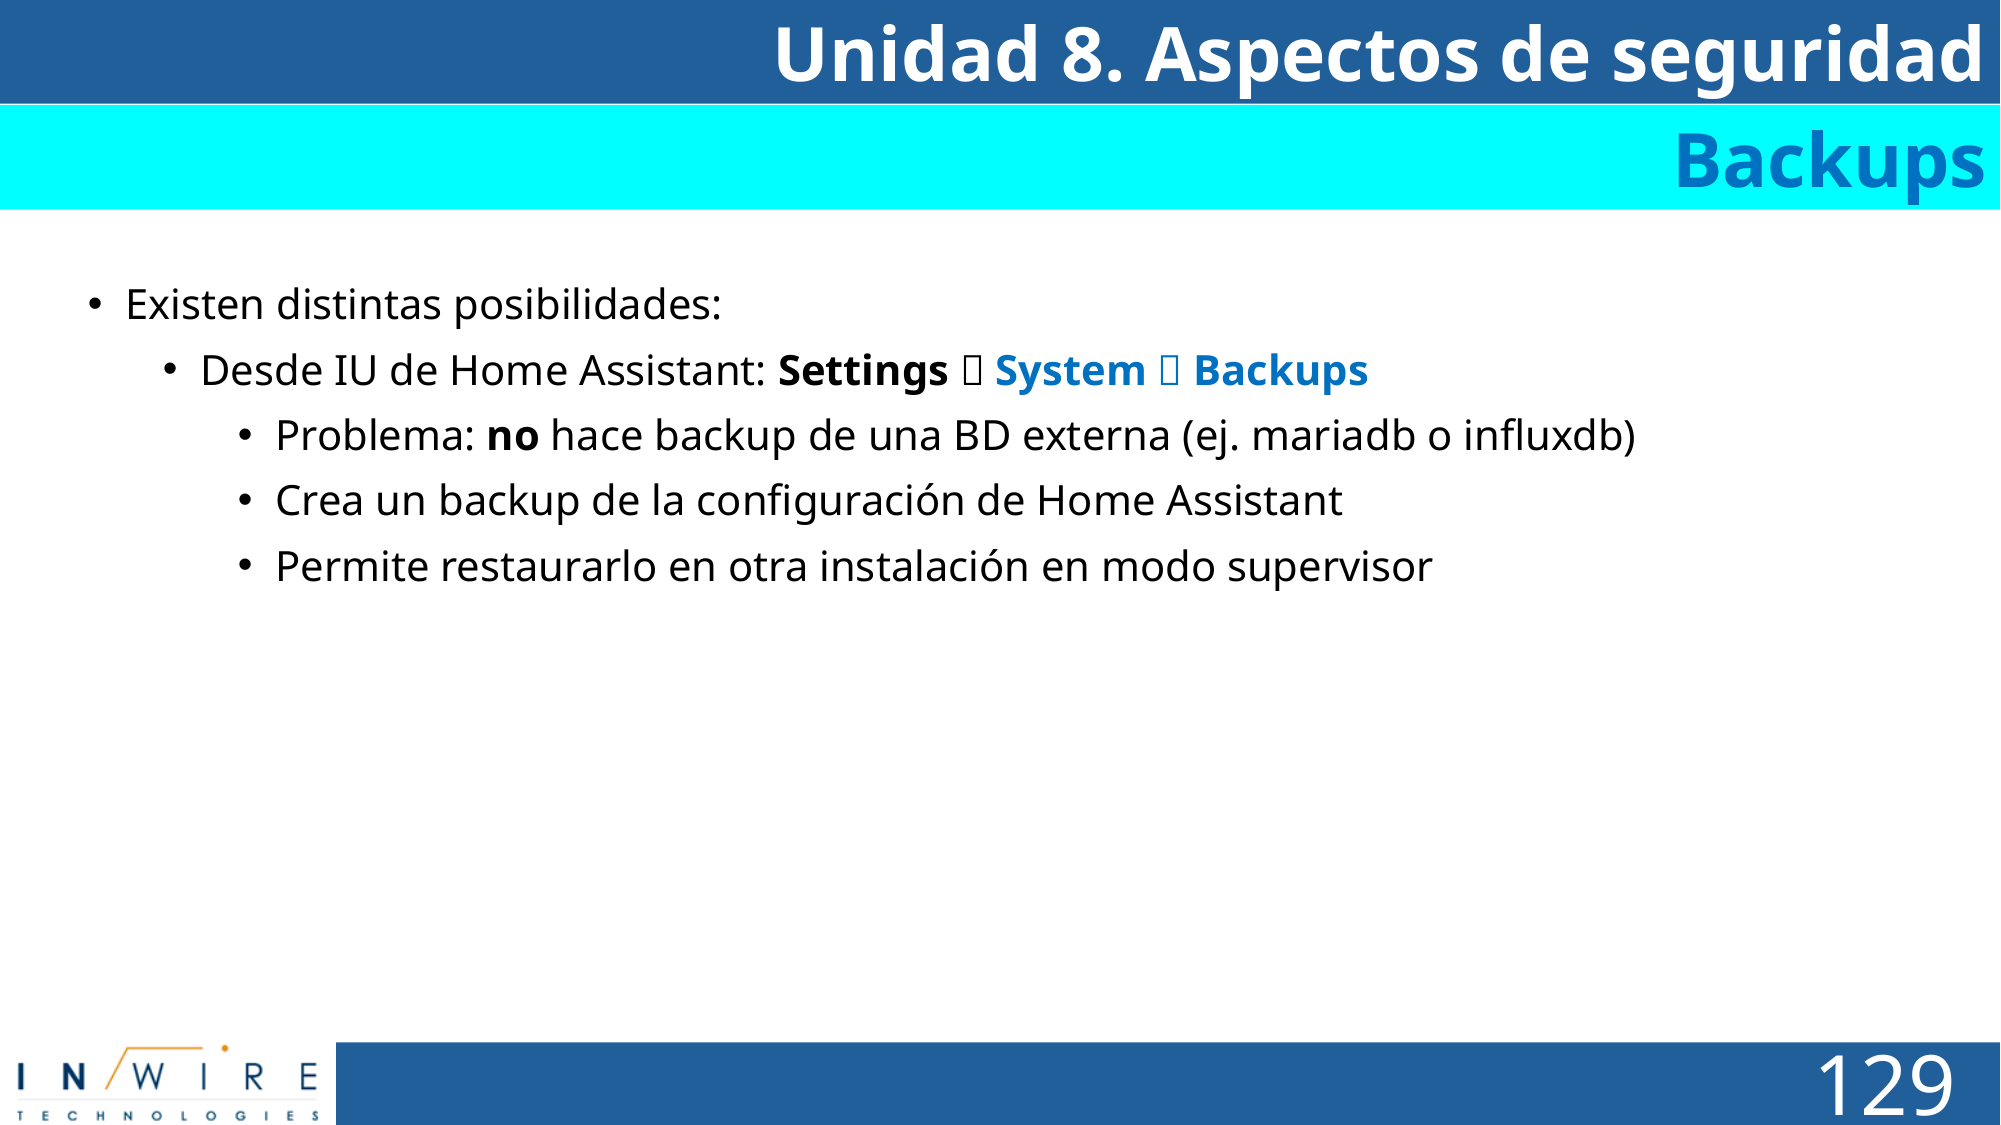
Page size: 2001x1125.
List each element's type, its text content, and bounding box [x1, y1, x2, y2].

text_box Unidad 8. Aspectos de seguridad [0, 0, 2000, 104]
list Existen distintas posibilidades: Desde IU de Home Assistant: Settings  System  Backups Problema: no hace backup de una BD externa (ej. mariadb o influxdb) Crea un backup de la configuración de Home Assistant Permite restaurarlo en otra instalación en modo supervisor [72, 265, 1863, 1014]
text_box Backups [0, 104, 2000, 210]
picture [0, 1037, 336, 1125]
